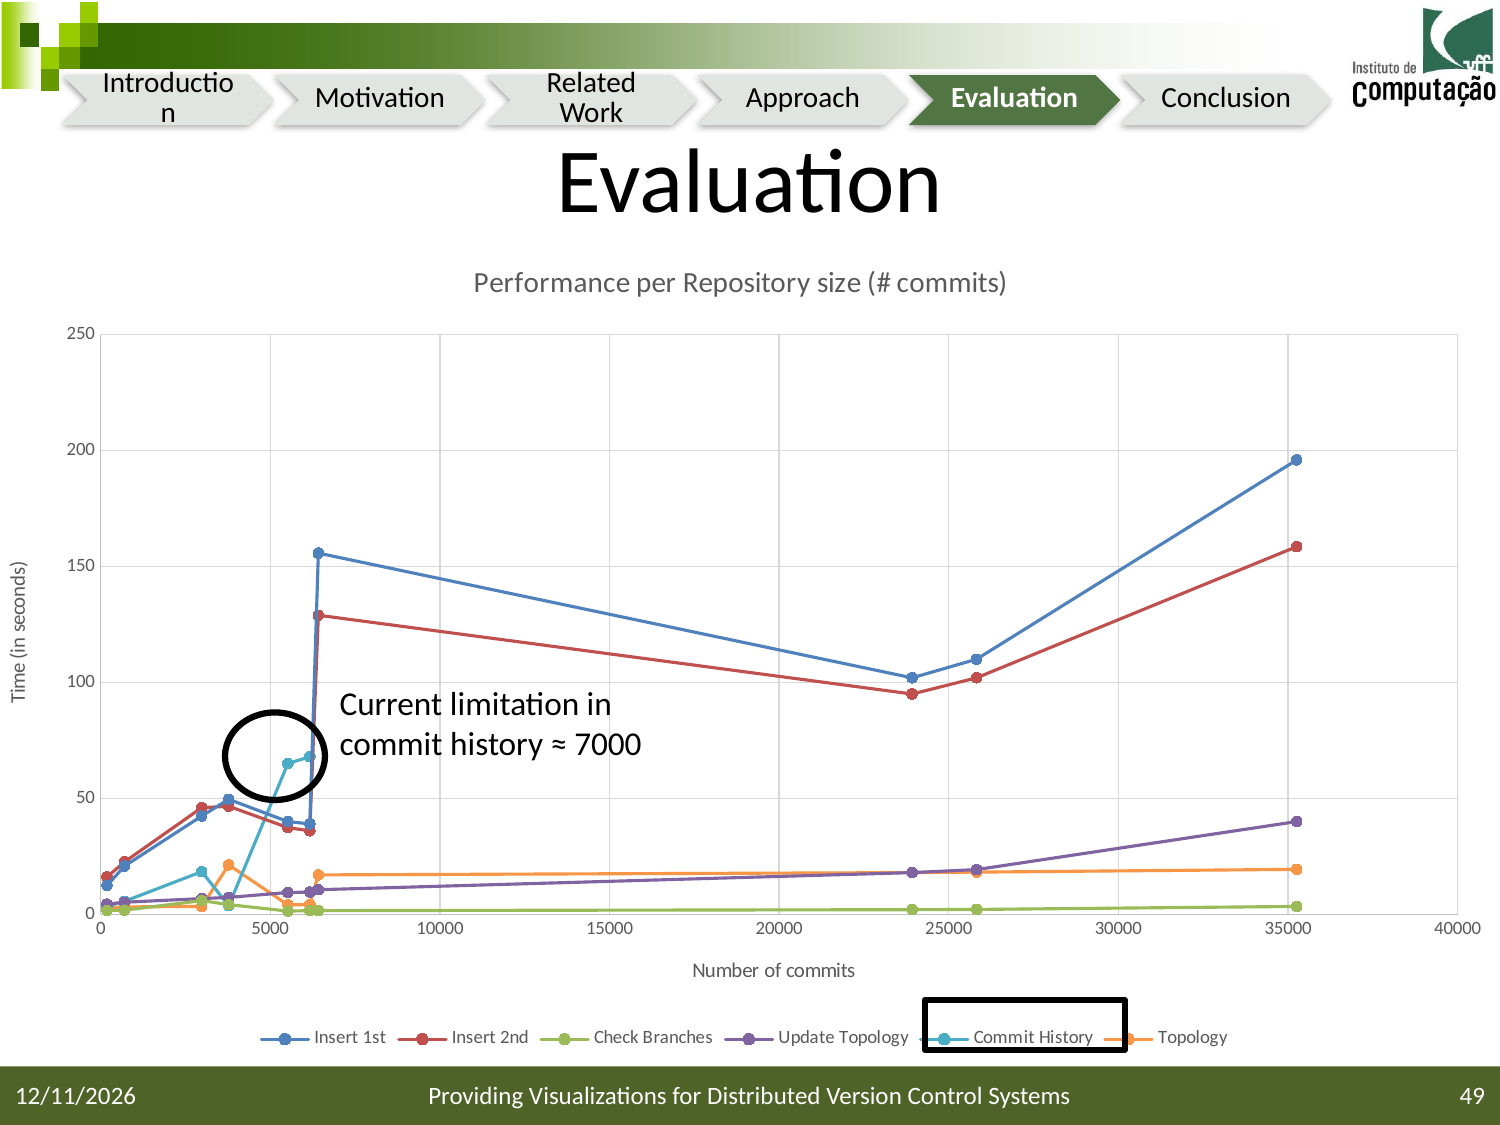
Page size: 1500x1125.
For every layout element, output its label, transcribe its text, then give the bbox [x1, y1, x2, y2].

slide_number 49 [1149, 1065, 1500, 1125]
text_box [62, 74, 1333, 126]
chart [0, 237, 1500, 1055]
footer Providing Visualizations for Distributed Version Control Systems [362, 1065, 1138, 1125]
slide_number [0, 1065, 350, 1125]
title Evaluation [23, 82, 1477, 235]
